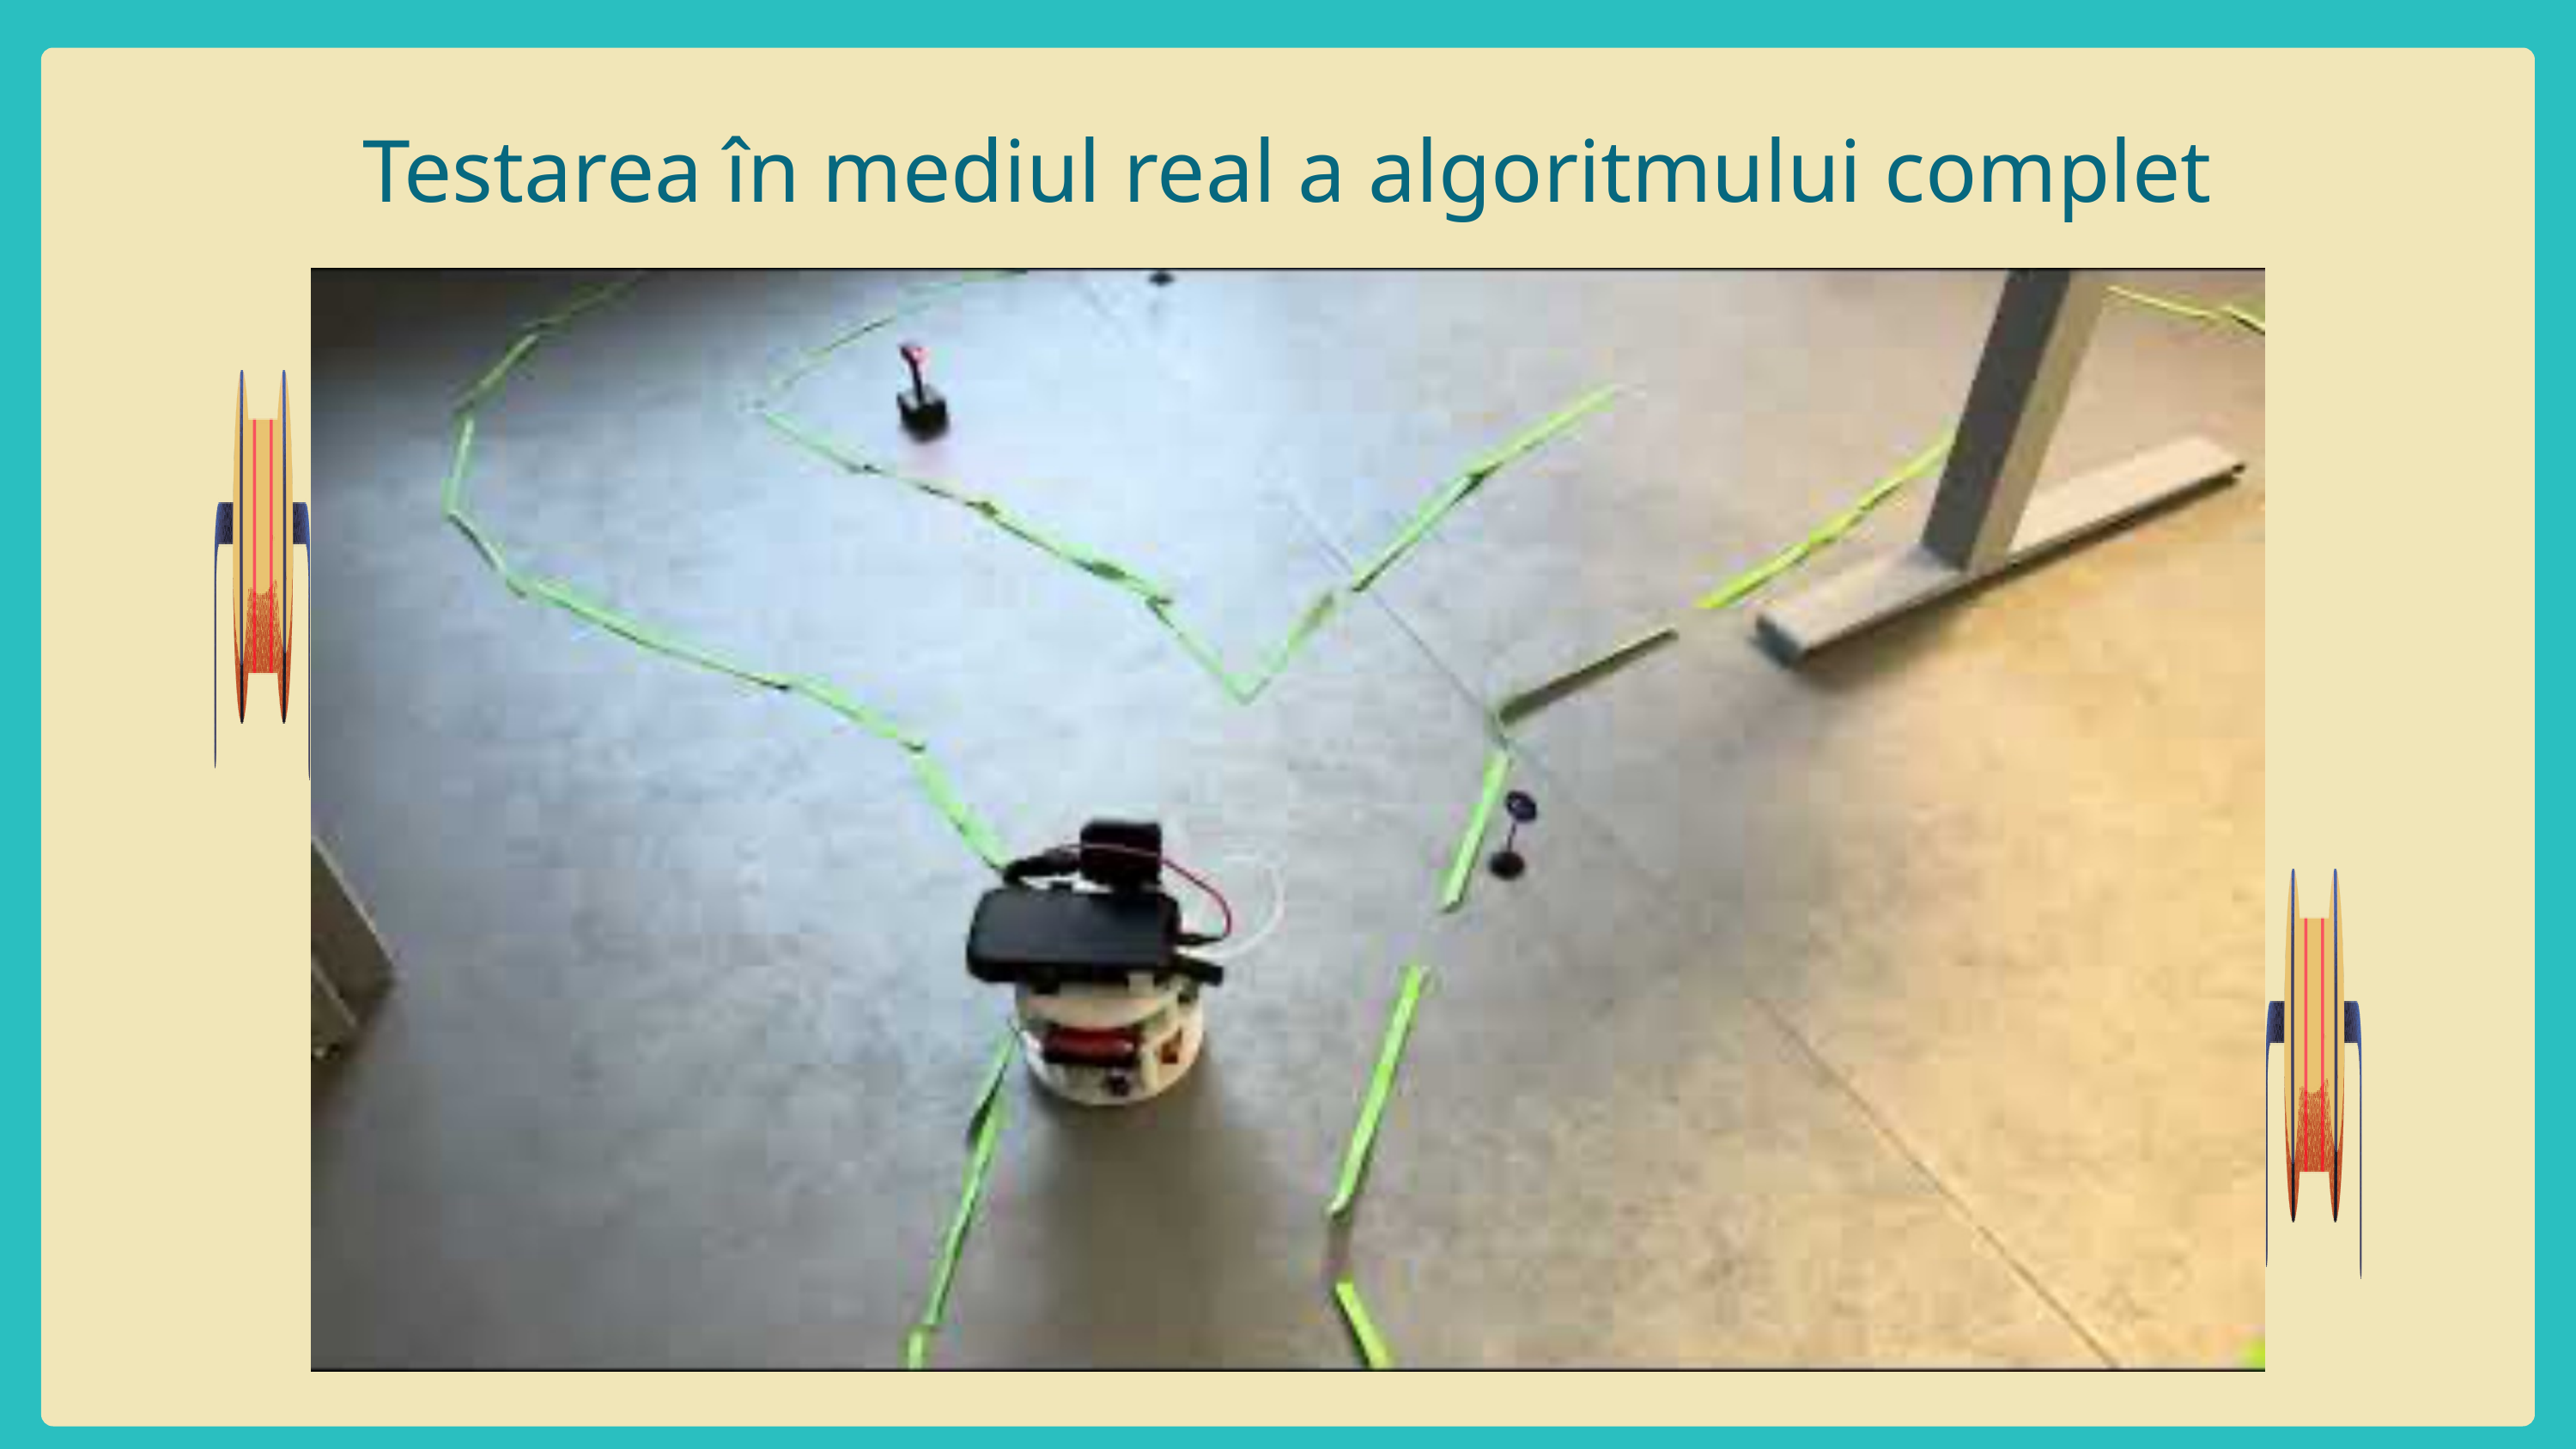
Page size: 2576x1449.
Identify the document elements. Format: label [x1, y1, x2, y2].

text_box [309, 267, 2266, 1373]
text_box [40, 21, 2536, 1427]
